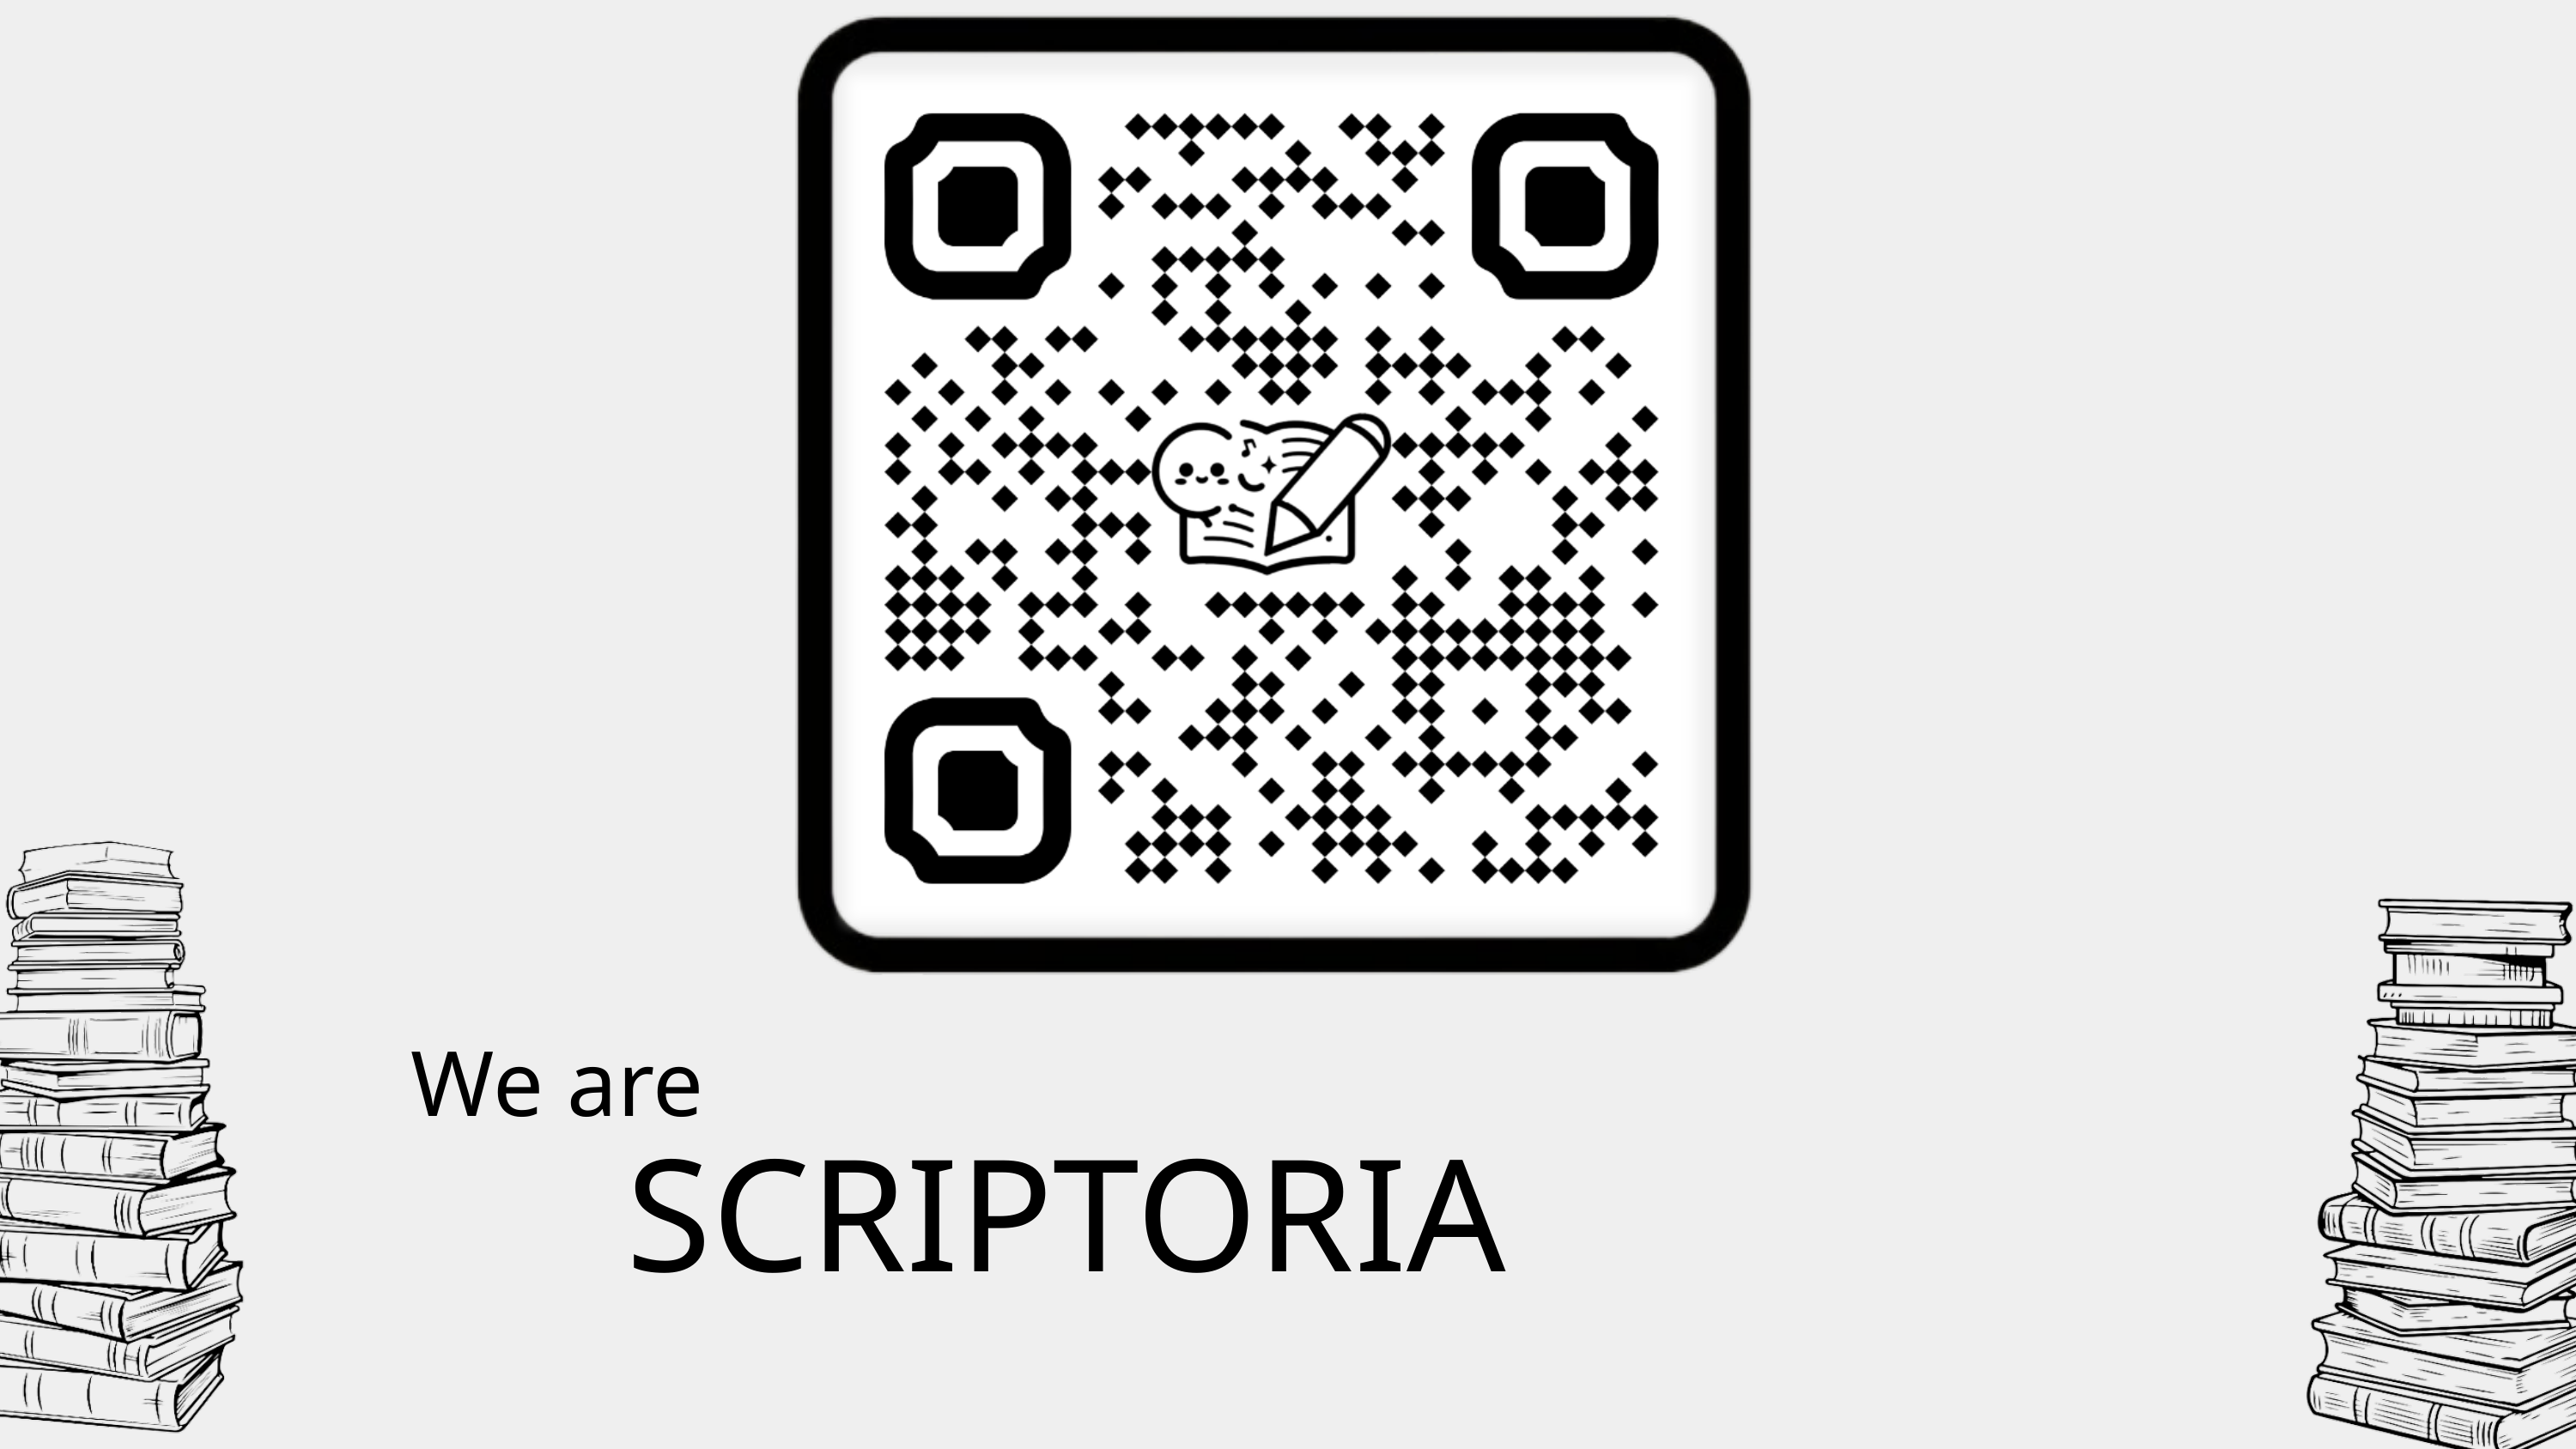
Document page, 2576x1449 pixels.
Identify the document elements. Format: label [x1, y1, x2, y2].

text_box [0, 824, 276, 1449]
text_box [719, 0, 1825, 1025]
text_box [410, 1008, 1627, 1309]
text_box [2245, 888, 2576, 1449]
picture [831, 60, 1712, 938]
